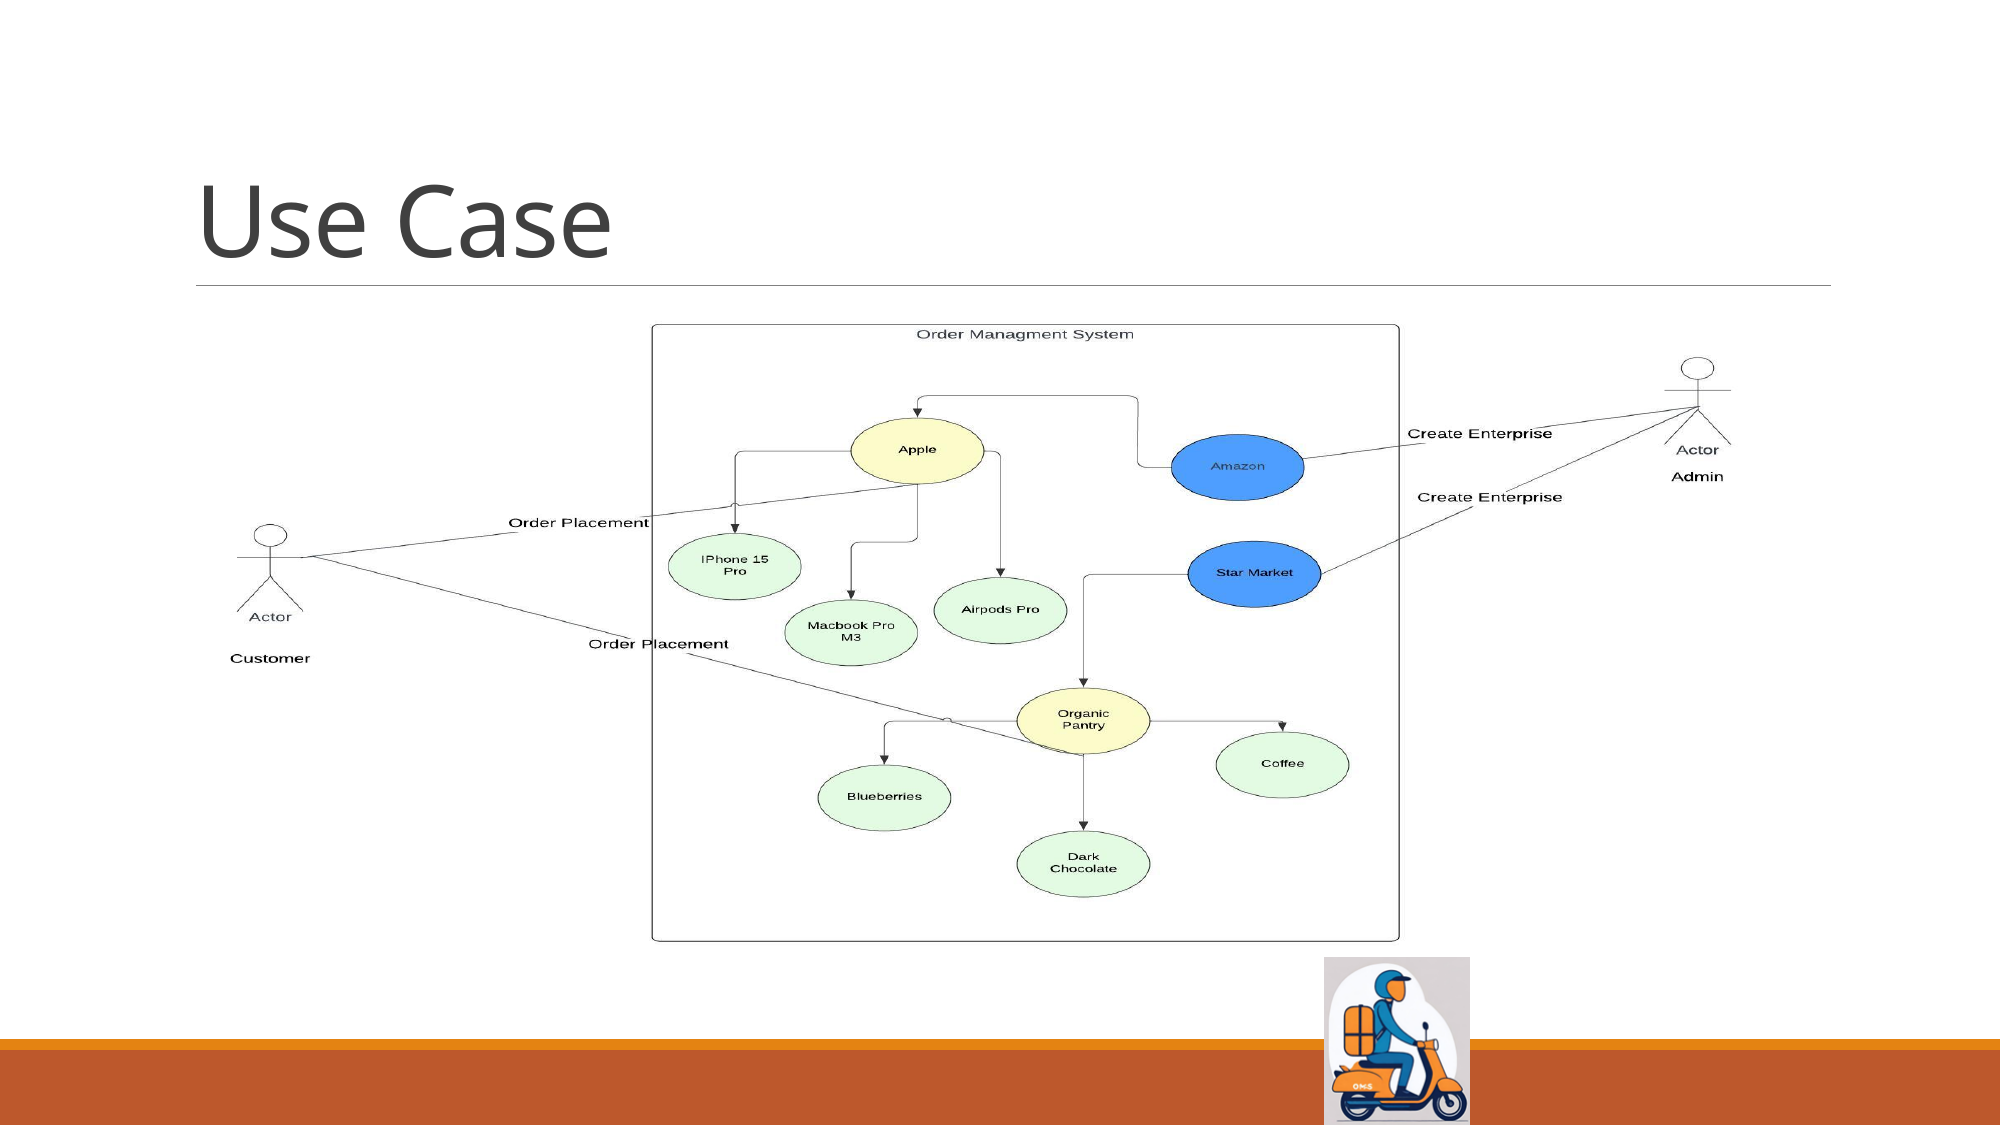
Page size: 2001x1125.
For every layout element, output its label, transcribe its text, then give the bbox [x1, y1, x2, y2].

picture [1324, 957, 1471, 1125]
title Use Case [180, 47, 1830, 285]
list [137, 302, 1831, 964]
